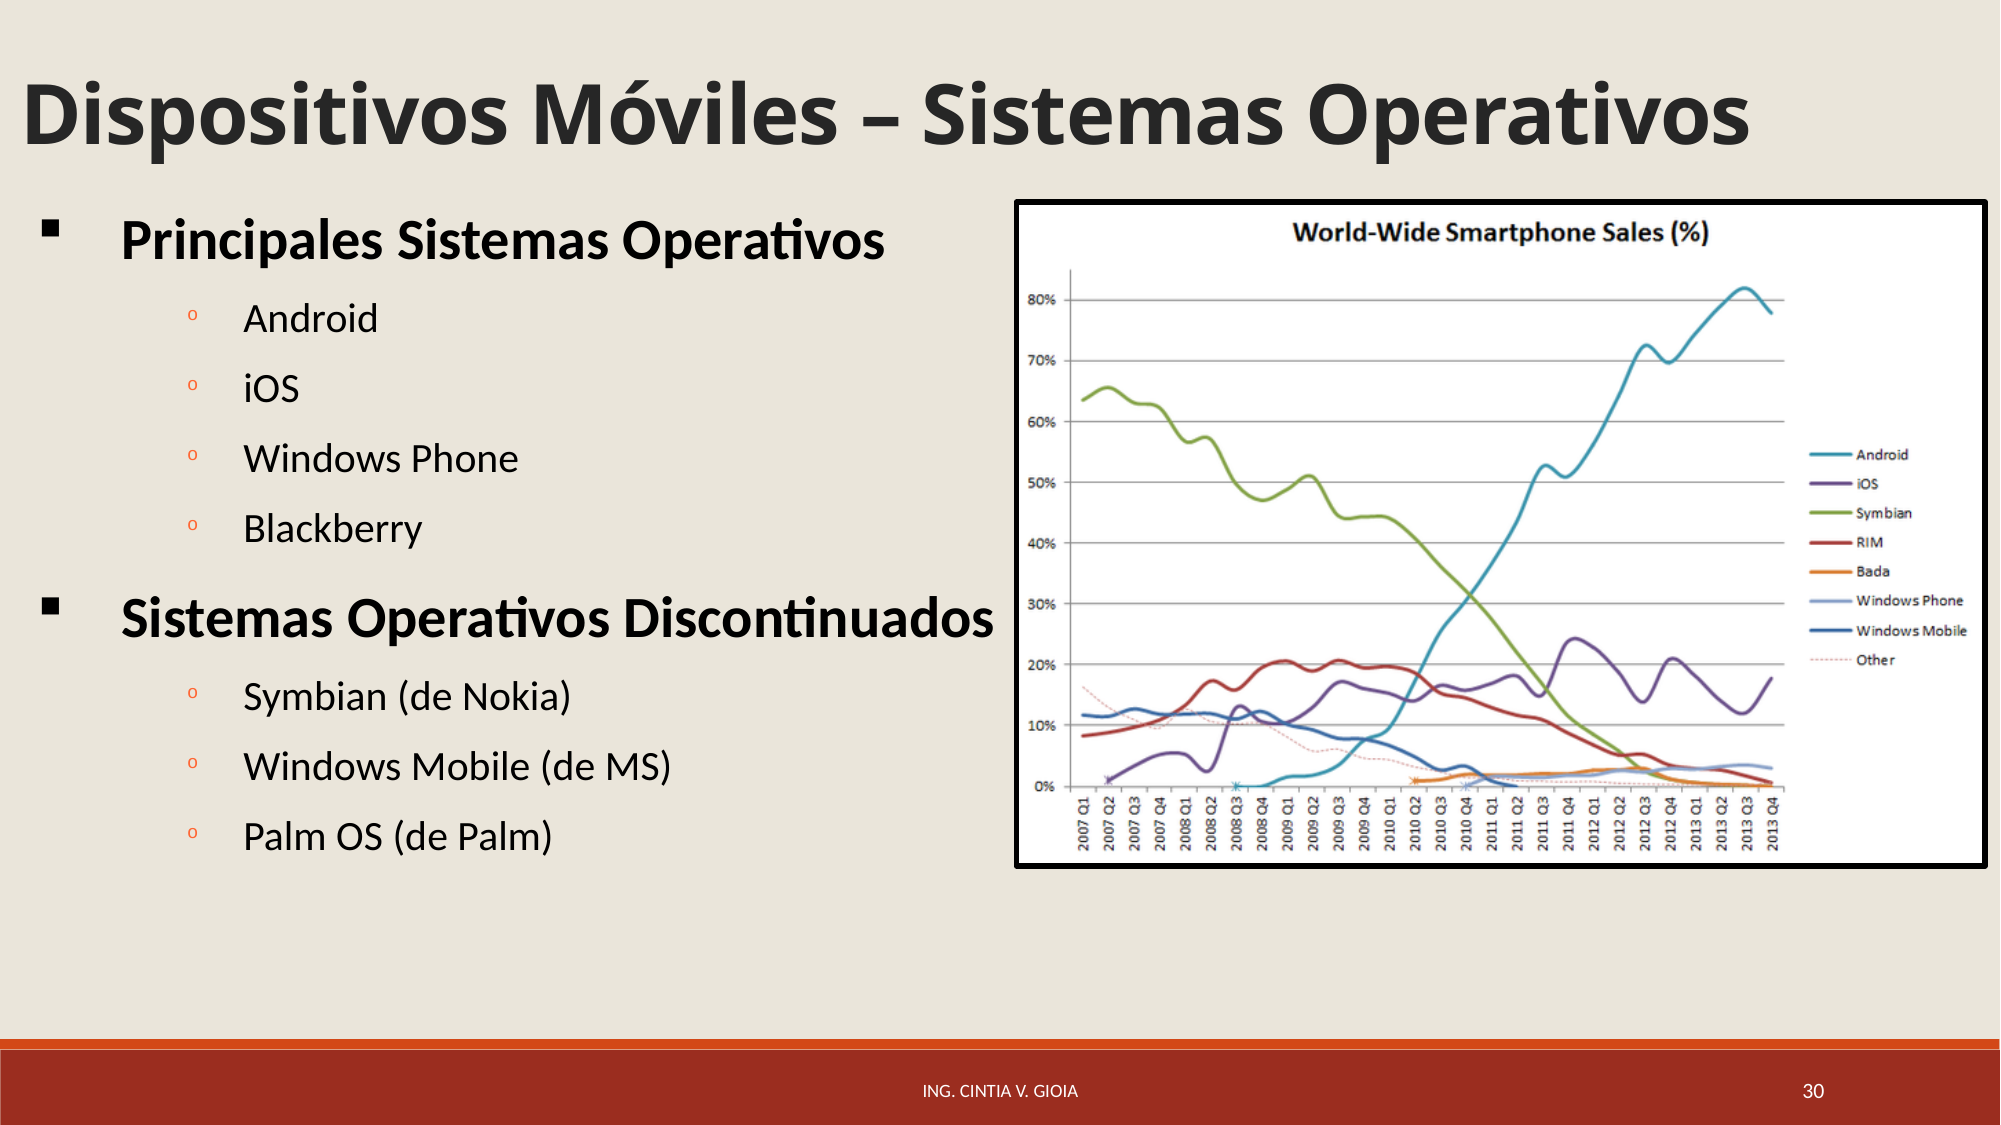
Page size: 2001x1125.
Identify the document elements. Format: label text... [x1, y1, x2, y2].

picture [1018, 204, 1983, 864]
title Dispositivos Móviles – Sistemas Operativos [5, 16, 1861, 169]
slide_number 30 [1624, 1059, 1840, 1120]
text_box Principales Sistemas Operativos Android iOS Windows Phone Blackberry Sistemas Operativos Discontinuados Symbian (de Nokia) Windows Mobile (de MS) Palm OS (de Palm) [0, 193, 1032, 947]
footer Ing. Cintia V. Gioia [604, 1059, 1396, 1120]
